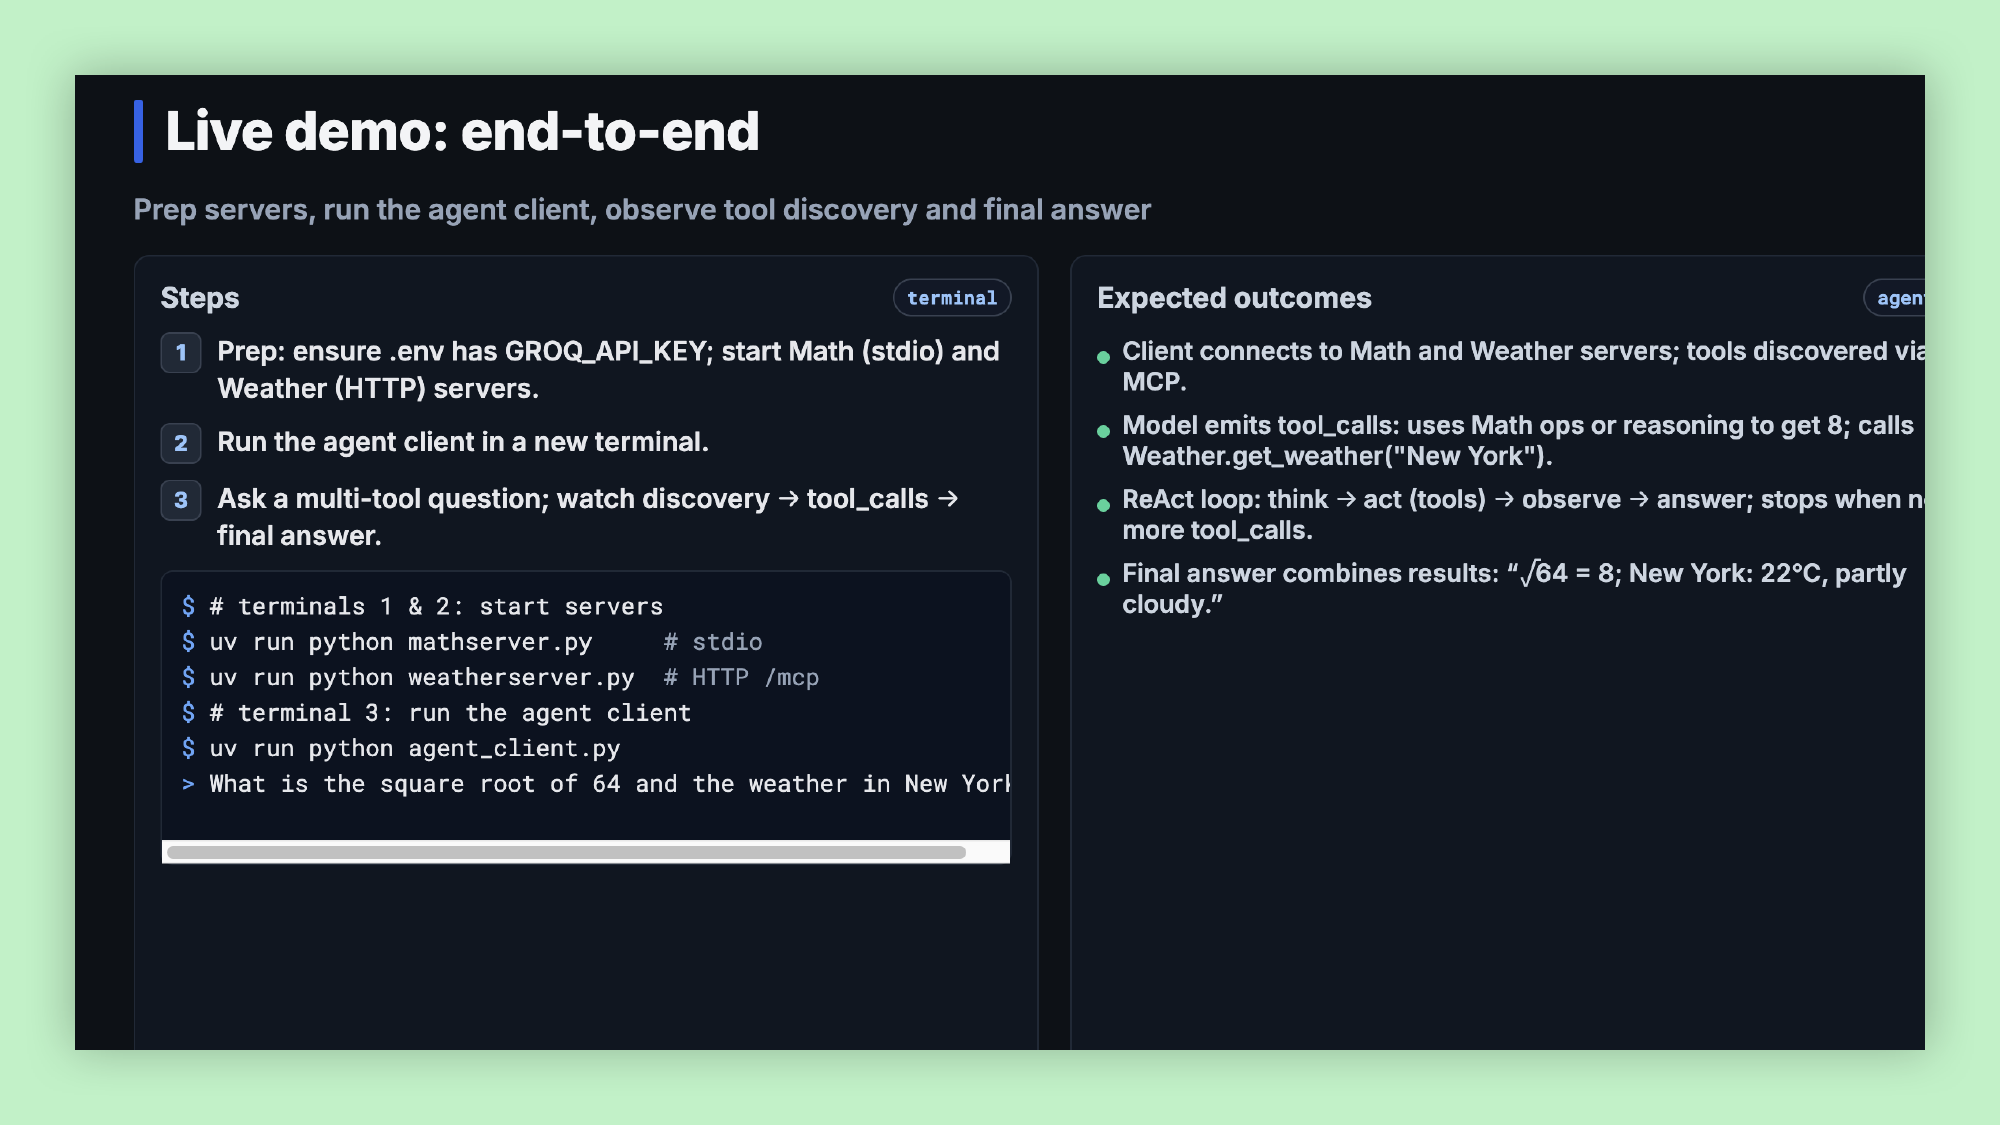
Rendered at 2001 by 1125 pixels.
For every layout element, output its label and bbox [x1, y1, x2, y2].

picture [74, 74, 1926, 1051]
text_box [0, 0, 2000, 1125]
